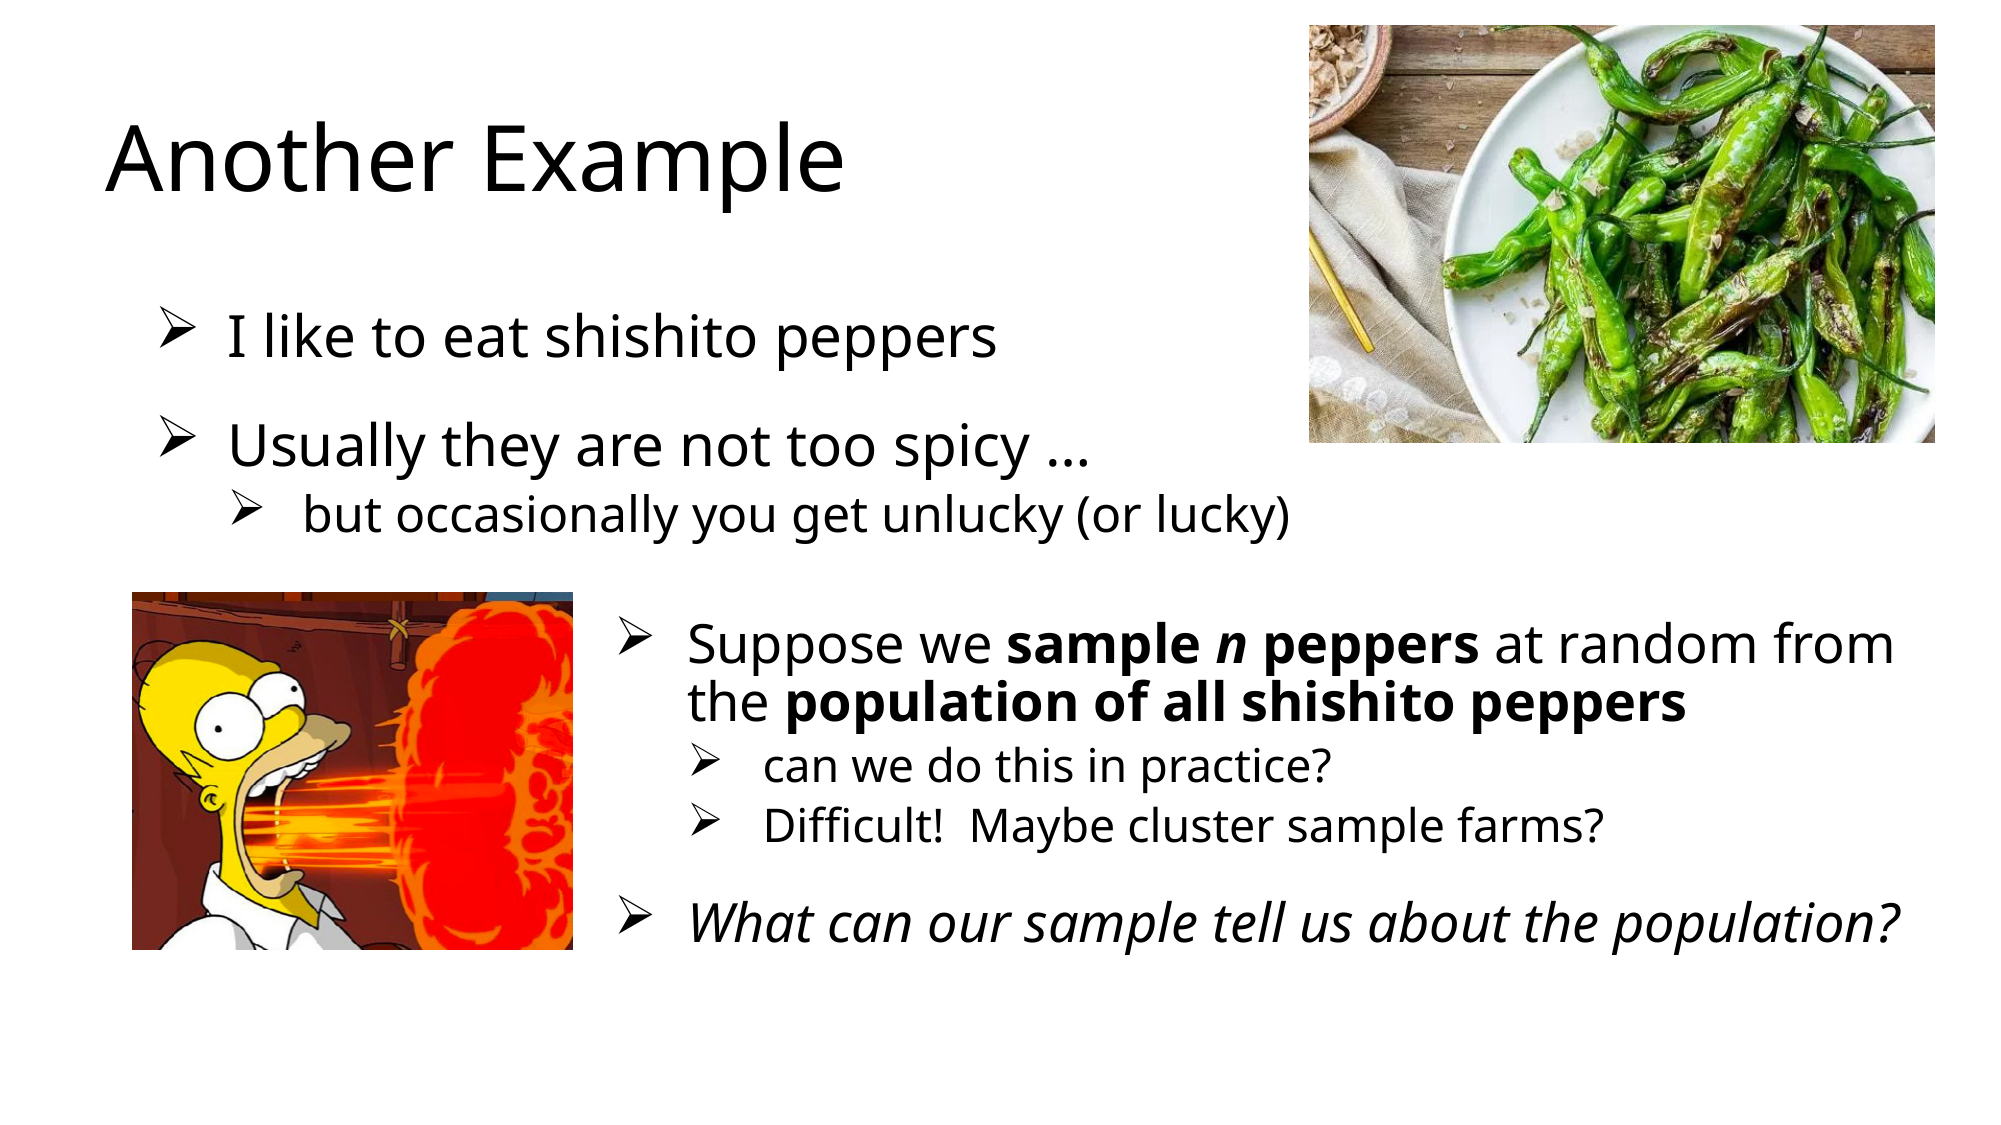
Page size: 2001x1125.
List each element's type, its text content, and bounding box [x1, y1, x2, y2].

picture [132, 592, 573, 950]
list I like to eat shishito peppers Usually they are not too spicy … but occasionally you get unlucky (or lucky) [137, 299, 1863, 624]
text_box Suppose we sample n peppers at random from the population of all shishito peppers can we do this in practice? Difficult! Maybe cluster sample farms? What can our sample tell us about the population? [596, 608, 1950, 998]
picture [1309, 25, 1935, 443]
title Another Example [90, 52, 1309, 271]
